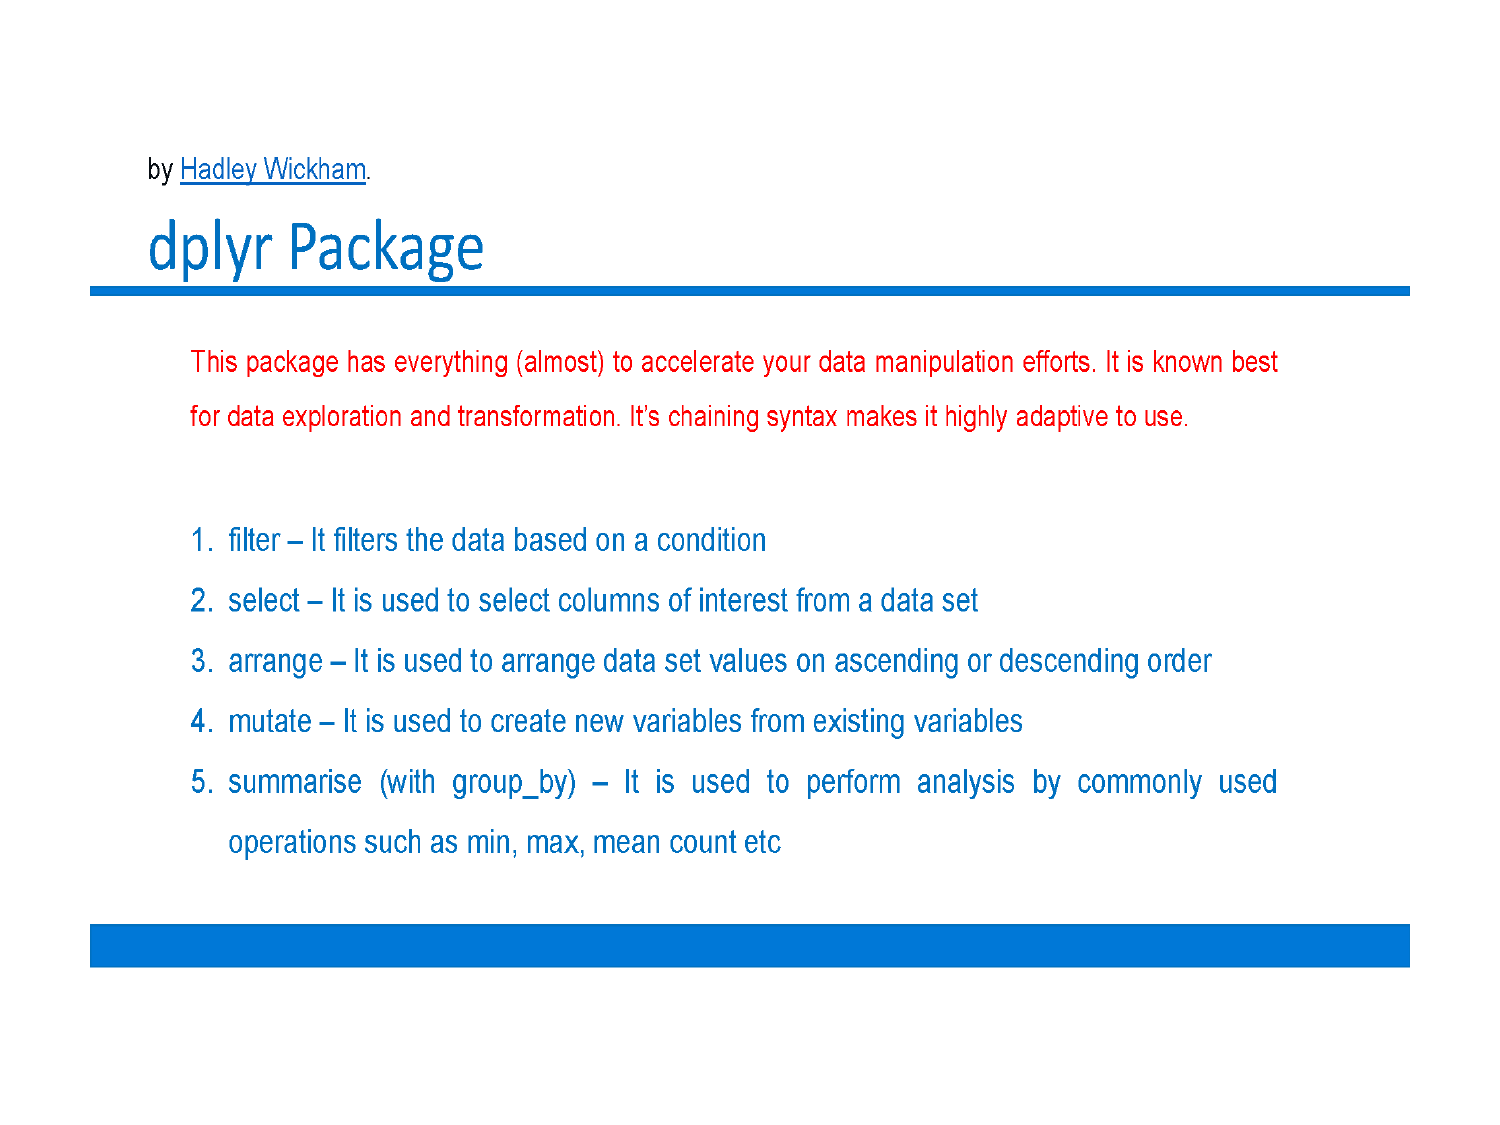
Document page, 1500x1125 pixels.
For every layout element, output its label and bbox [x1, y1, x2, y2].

list [89, 99, 1411, 1006]
